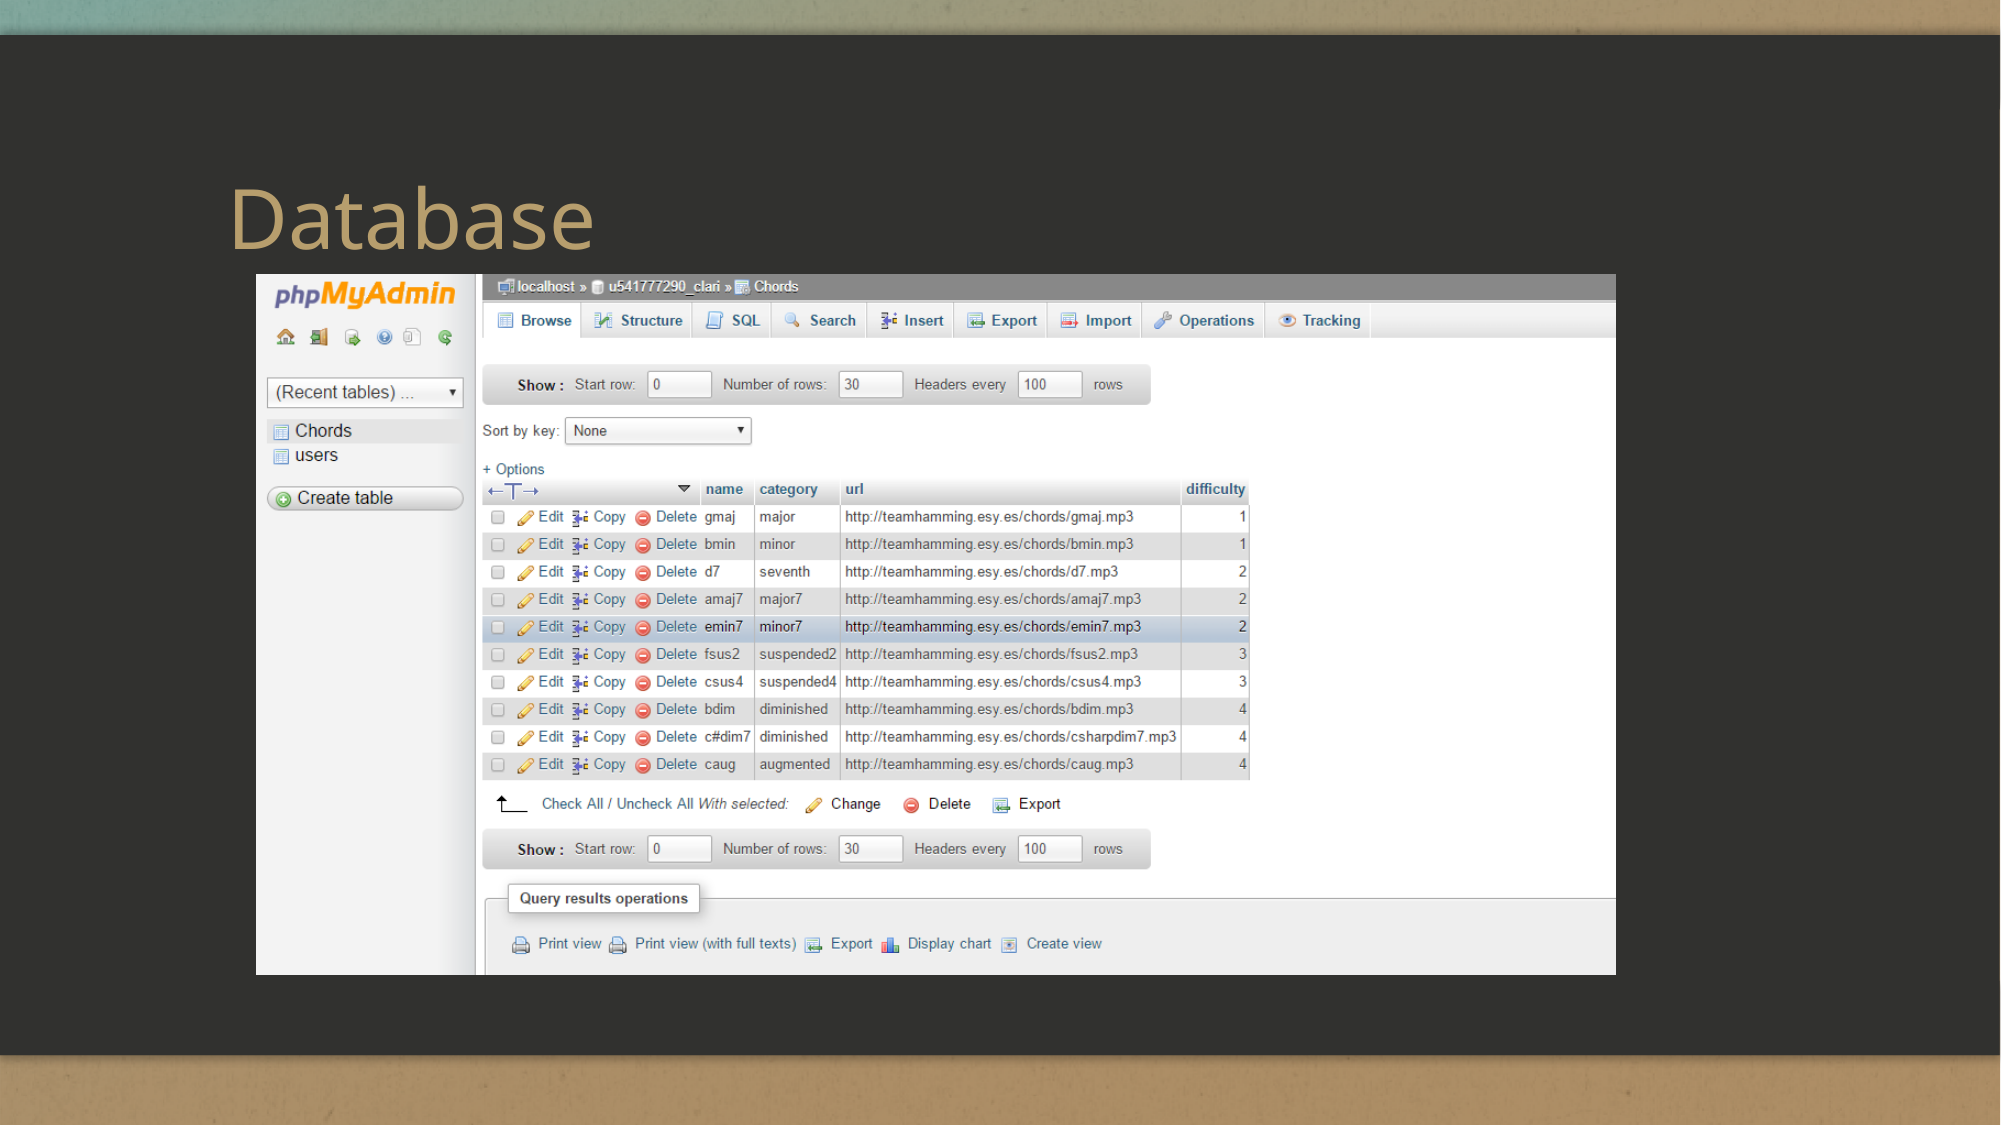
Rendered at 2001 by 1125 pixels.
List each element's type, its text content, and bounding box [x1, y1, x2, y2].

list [255, 274, 1616, 975]
picture [0, 0, 2001, 1125]
title Database [212, 68, 1788, 275]
